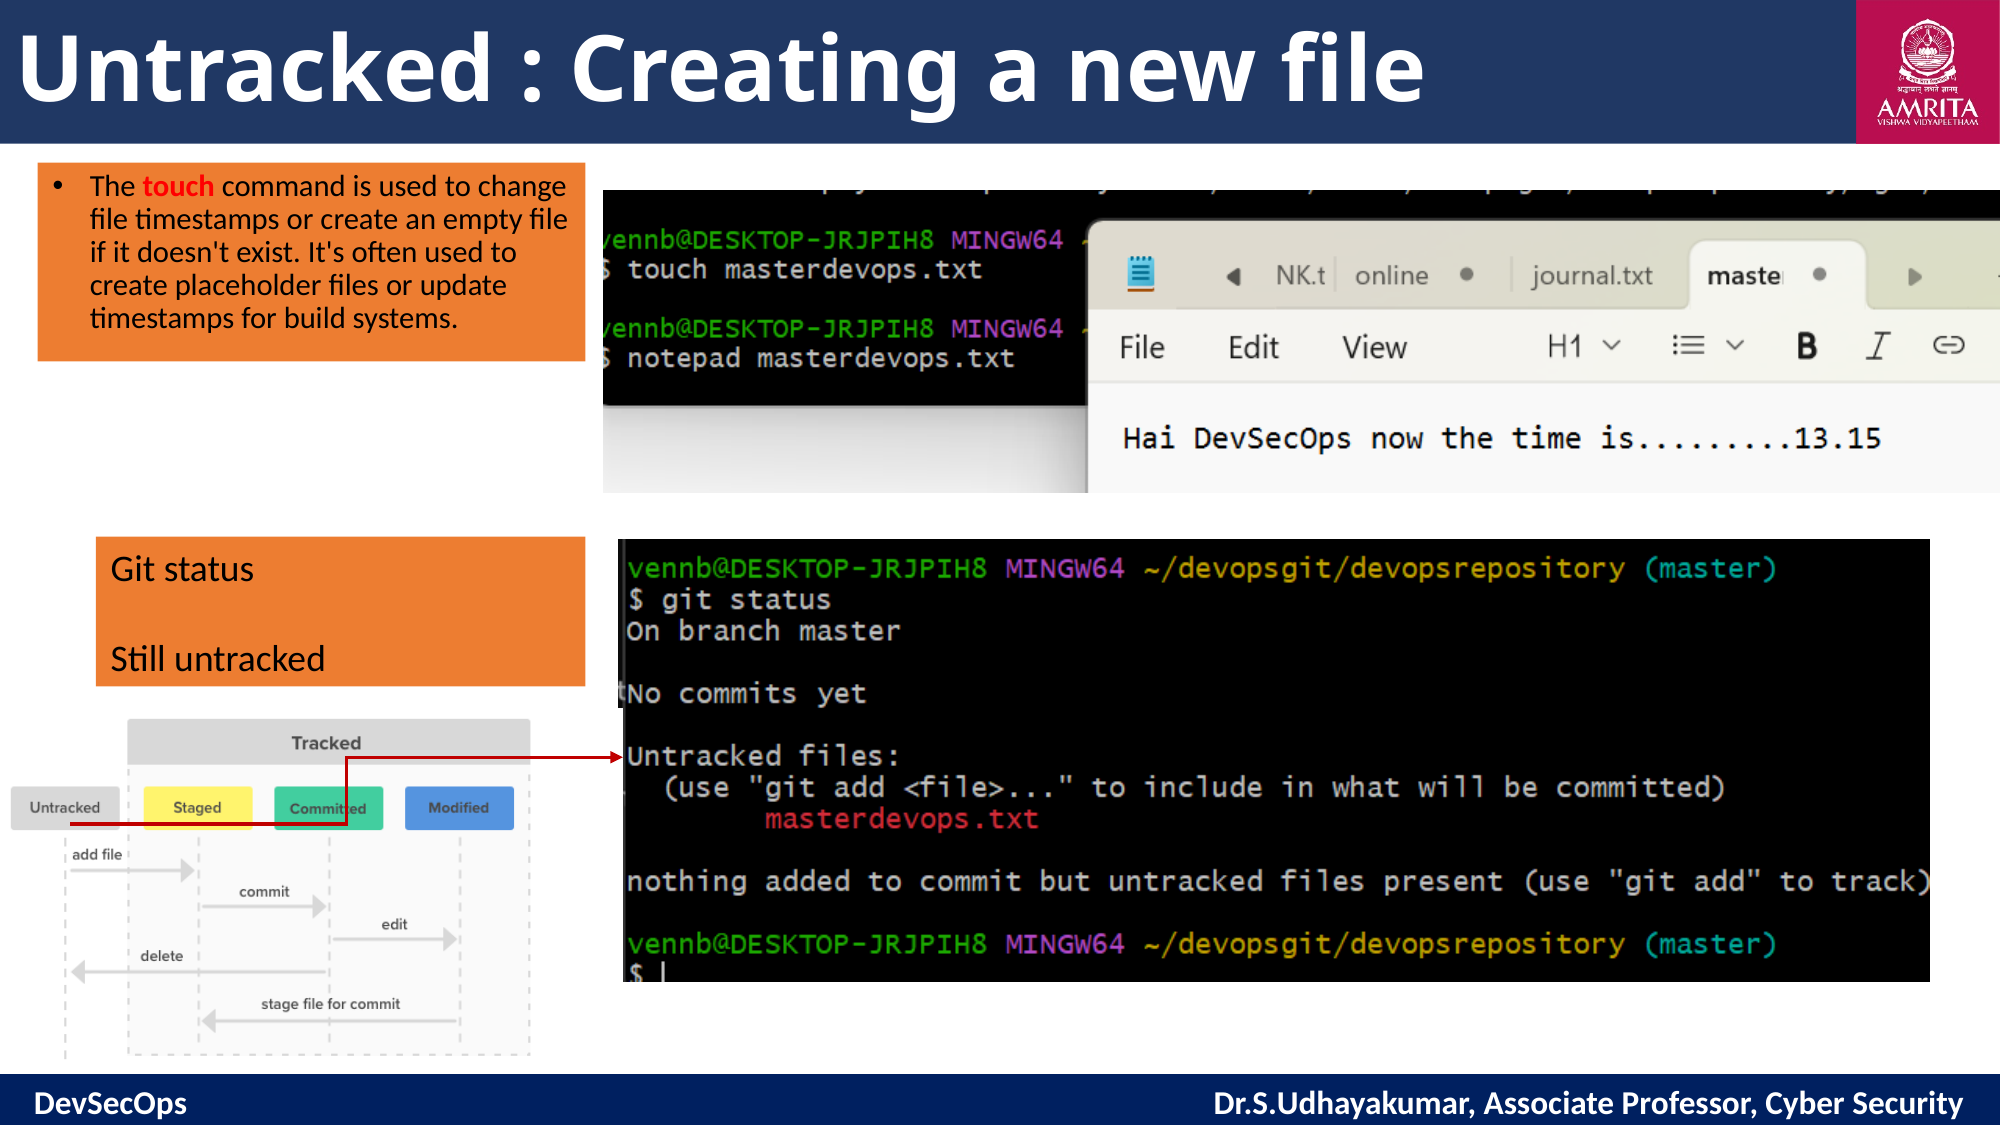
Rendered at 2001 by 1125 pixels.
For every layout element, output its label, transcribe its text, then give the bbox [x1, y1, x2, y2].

picture [0, 539, 1930, 1069]
picture [603, 190, 2000, 493]
text_box Git status Still untracked [95, 536, 586, 687]
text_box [70, 757, 623, 824]
list The touch command is used to change file timestamps or create an empty file if it doesn't exist. It's often used to create placeholder files or update timestamps for build systems. [37, 162, 586, 362]
title Untracked : Creating a new file [0, 0, 1857, 144]
picture [1857, 0, 2000, 144]
